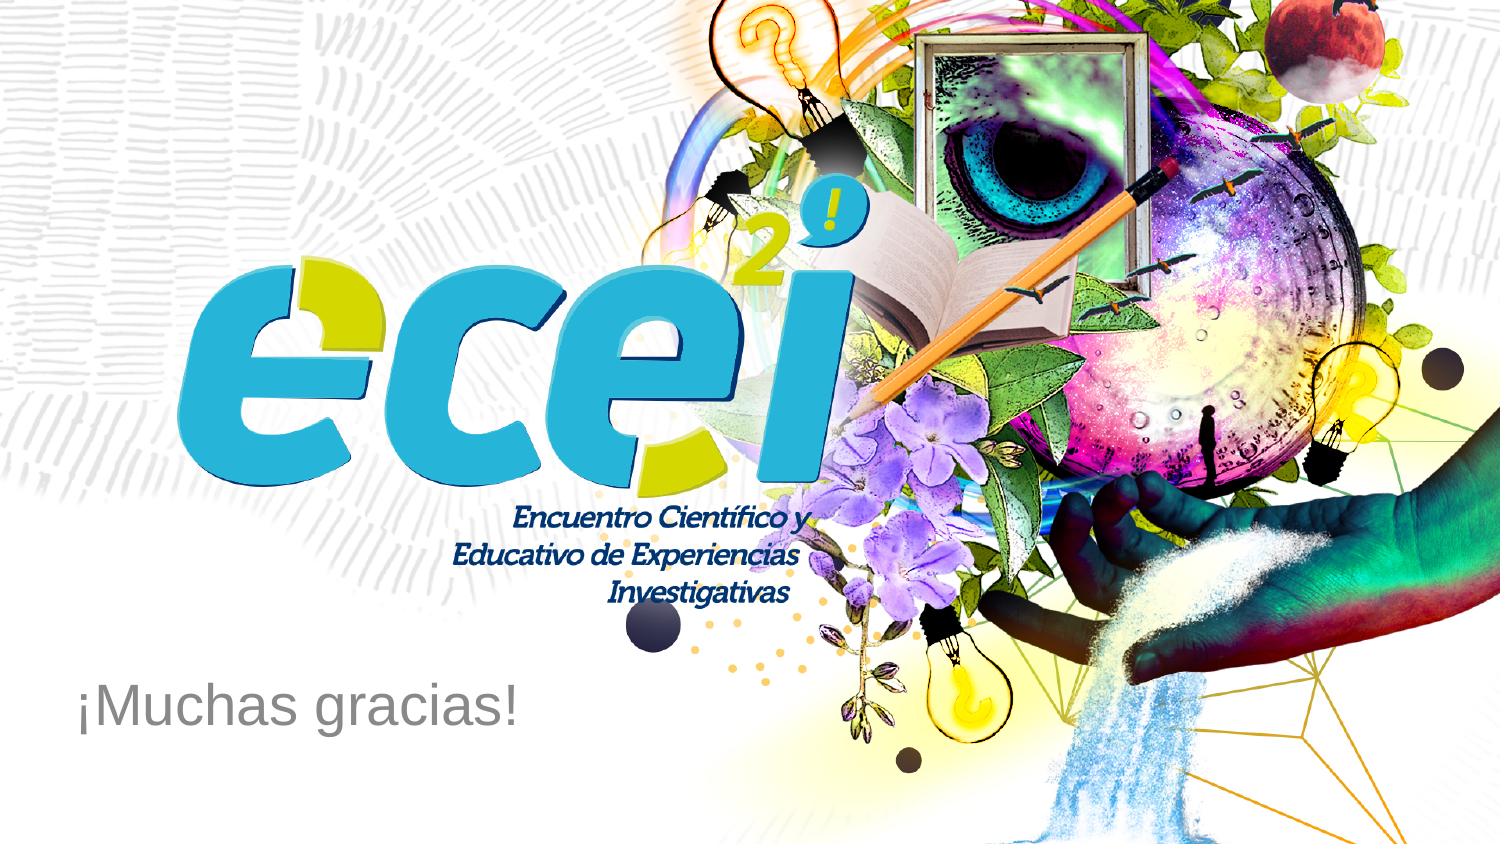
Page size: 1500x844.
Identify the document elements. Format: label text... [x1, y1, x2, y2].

picture [0, 0, 1500, 844]
text_box ¡Muchas gracias! [60, 659, 535, 745]
